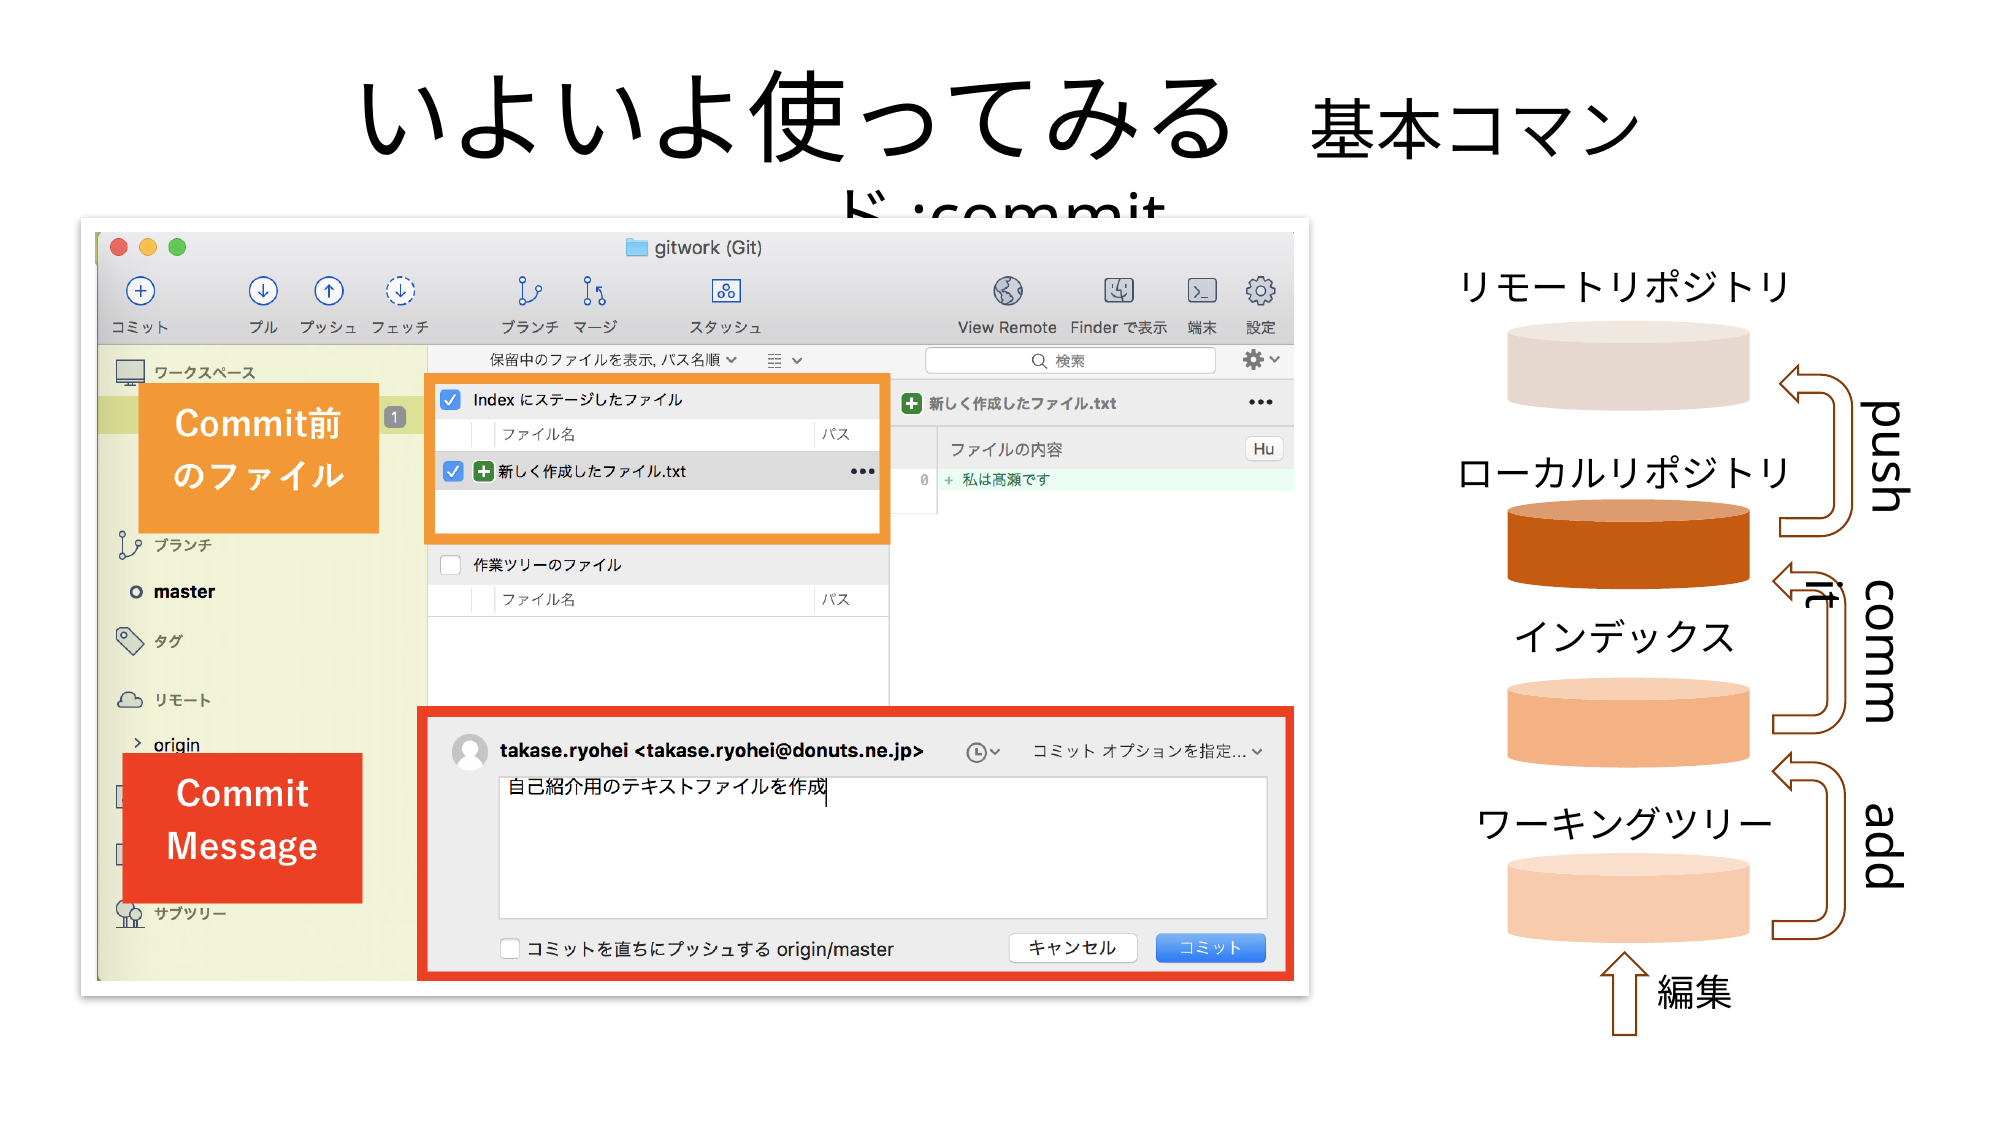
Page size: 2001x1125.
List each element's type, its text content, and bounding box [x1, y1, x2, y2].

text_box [1773, 563, 1924, 753]
text_box いよいよ使ってみる 基本コマンド:commit [170, 47, 1825, 263]
picture [95, 232, 1294, 982]
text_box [1779, 365, 1930, 537]
text_box リモートリポジトリ [1405, 256, 1846, 316]
text_box ワーキングツリー [1405, 793, 1772, 854]
text_box ローカルリポジトリ [1405, 442, 1779, 503]
text_box インデックス [1405, 606, 1773, 667]
text_box [1506, 854, 1751, 945]
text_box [1601, 952, 1772, 1035]
text_box [1506, 503, 1751, 591]
text_box [1506, 676, 1751, 769]
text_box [1772, 753, 1924, 940]
text_box [1506, 319, 1751, 412]
